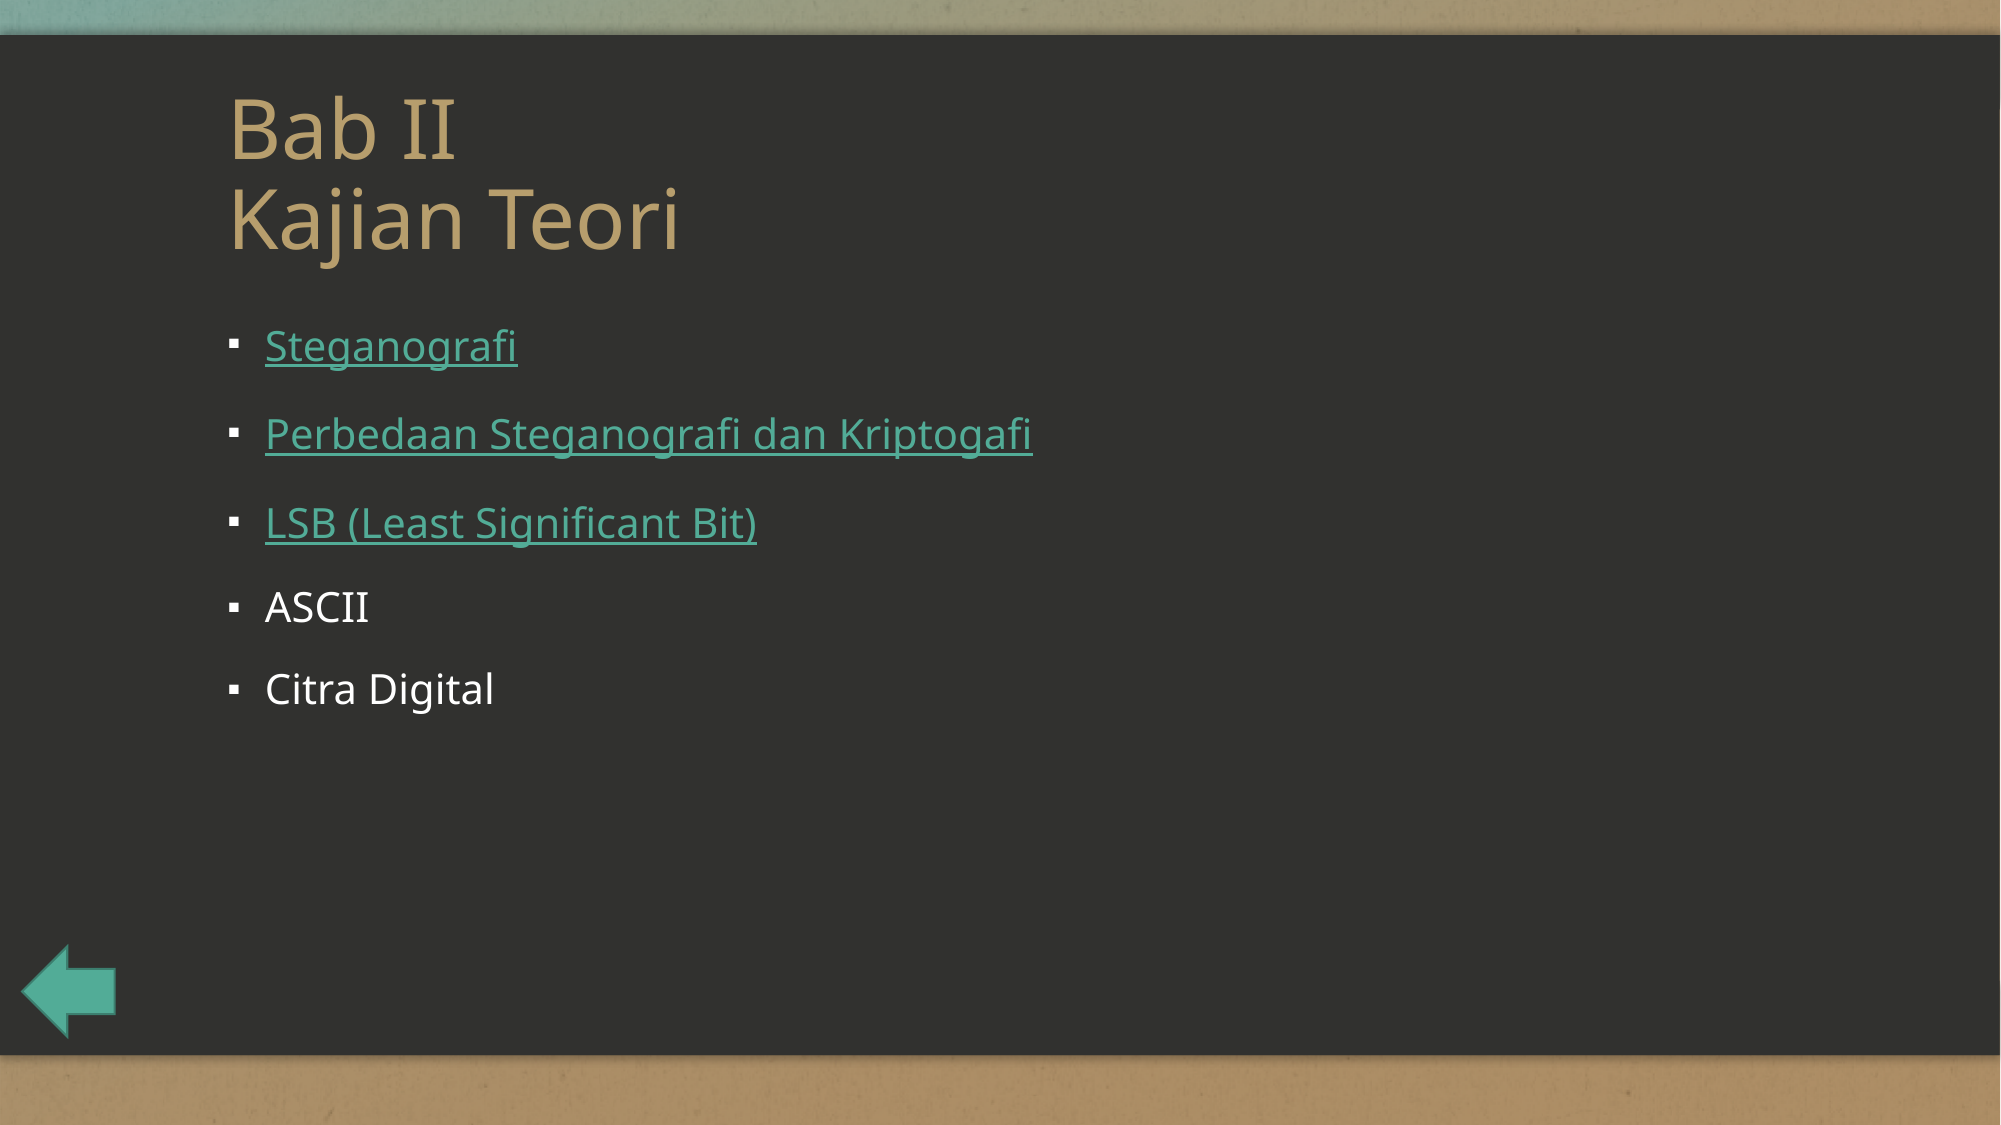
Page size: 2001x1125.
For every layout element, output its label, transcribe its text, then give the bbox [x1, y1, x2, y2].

title Bab II Kajian Teori [212, 68, 1788, 275]
list Steganografi Perbedaan Steganografi dan Kriptogafi LSB (Least Significant Bit) ASCII Citra Digital [212, 312, 1788, 1013]
text_box [20, 943, 116, 1040]
picture [0, 0, 2001, 1125]
